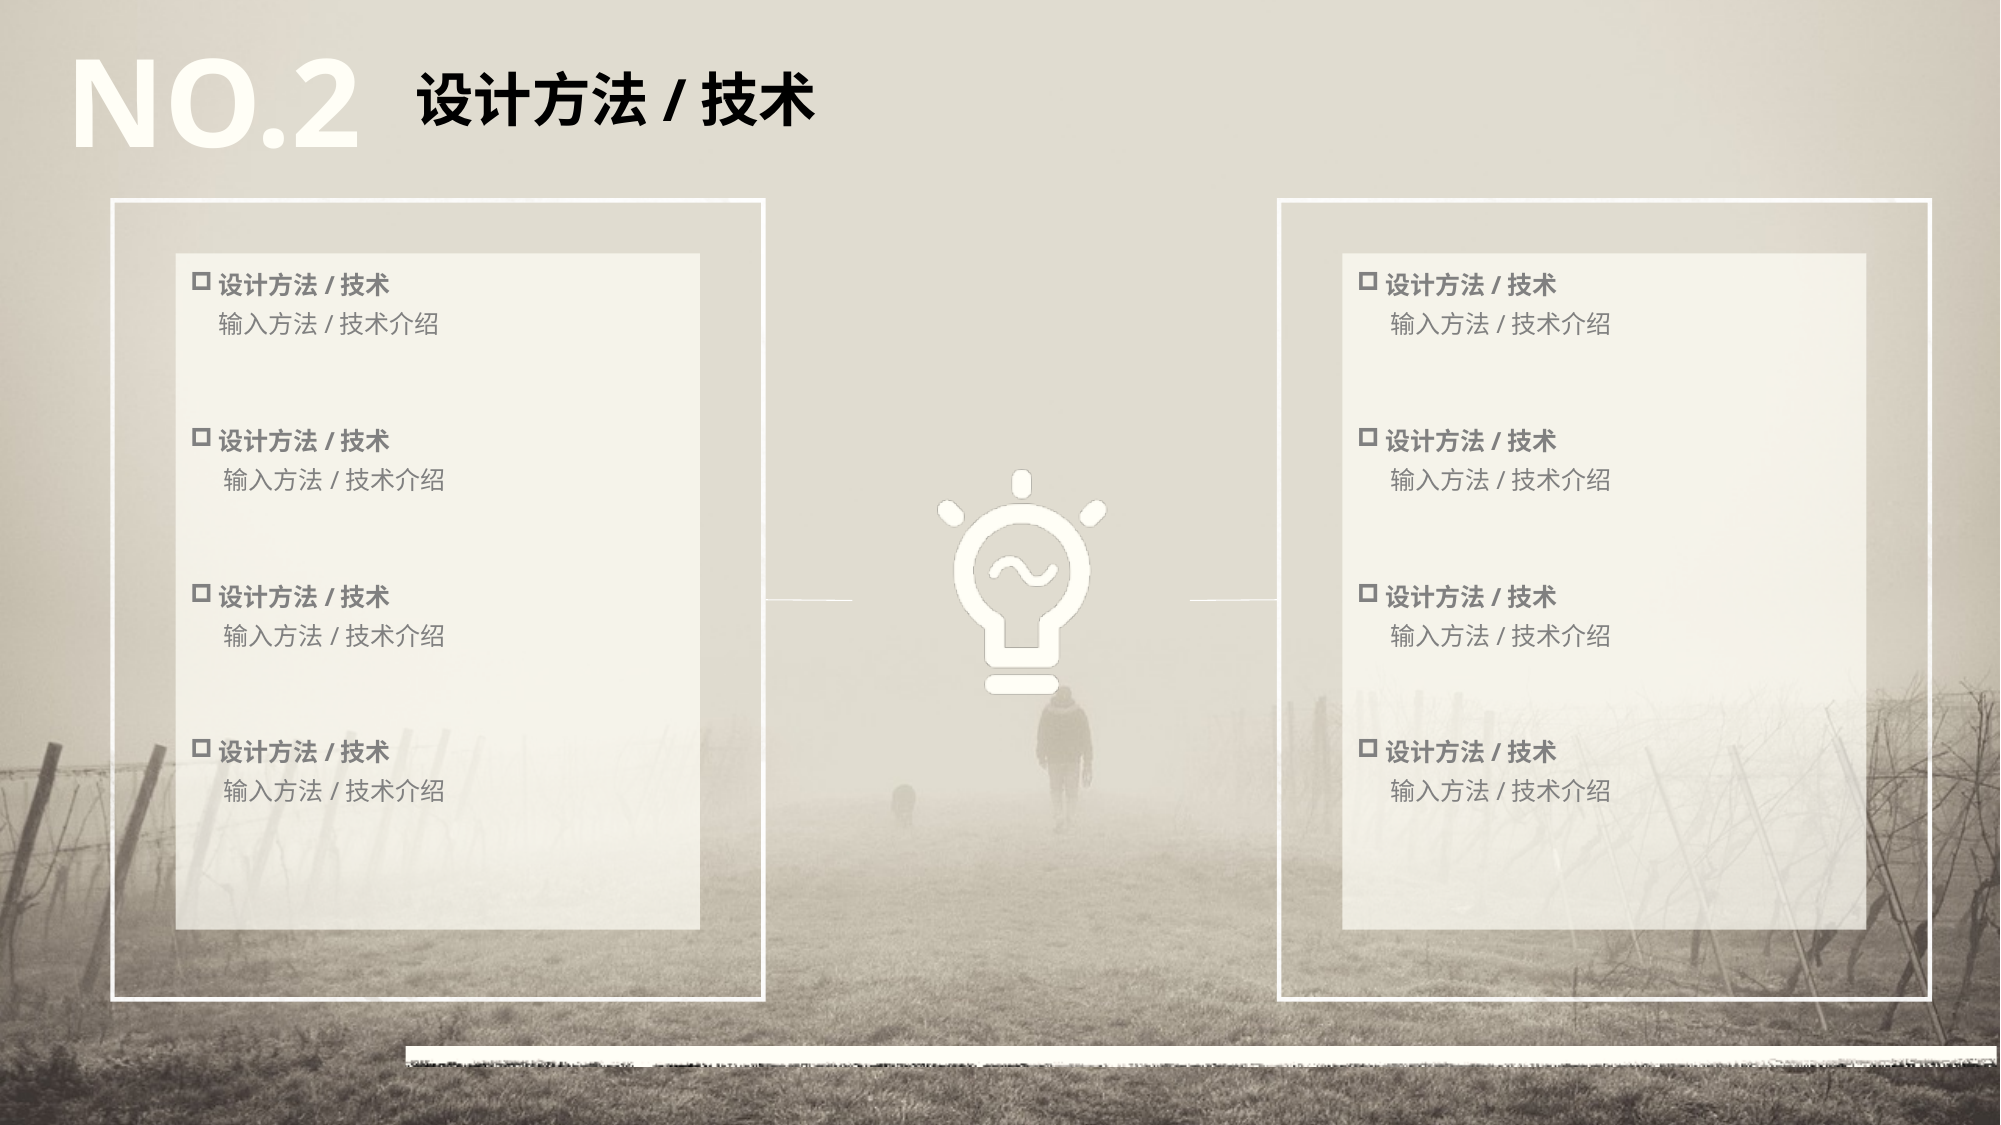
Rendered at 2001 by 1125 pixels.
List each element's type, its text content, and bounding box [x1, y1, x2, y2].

list NO.2 [50, 34, 500, 182]
text_box [109, 197, 767, 1003]
text_box [1276, 197, 1933, 1003]
text_box 设计方法/技术 [400, 34, 853, 141]
text_box 设计方法/技术 输入方法/技术介绍 设计方法/技术 输入方法/技术介绍 设计方法/技术 输入方法/技术介绍 设计方法/技术 输入方法/技术介绍 [1342, 253, 1867, 930]
picture [0, 0, 2000, 1125]
text_box 设计方法/技术 输入方法/技术介绍 设计方法/技术 输入方法/技术介绍 设计方法/技术 输入方法/技术介绍 设计方法/技术 输入方法/技术介绍 [175, 253, 700, 930]
